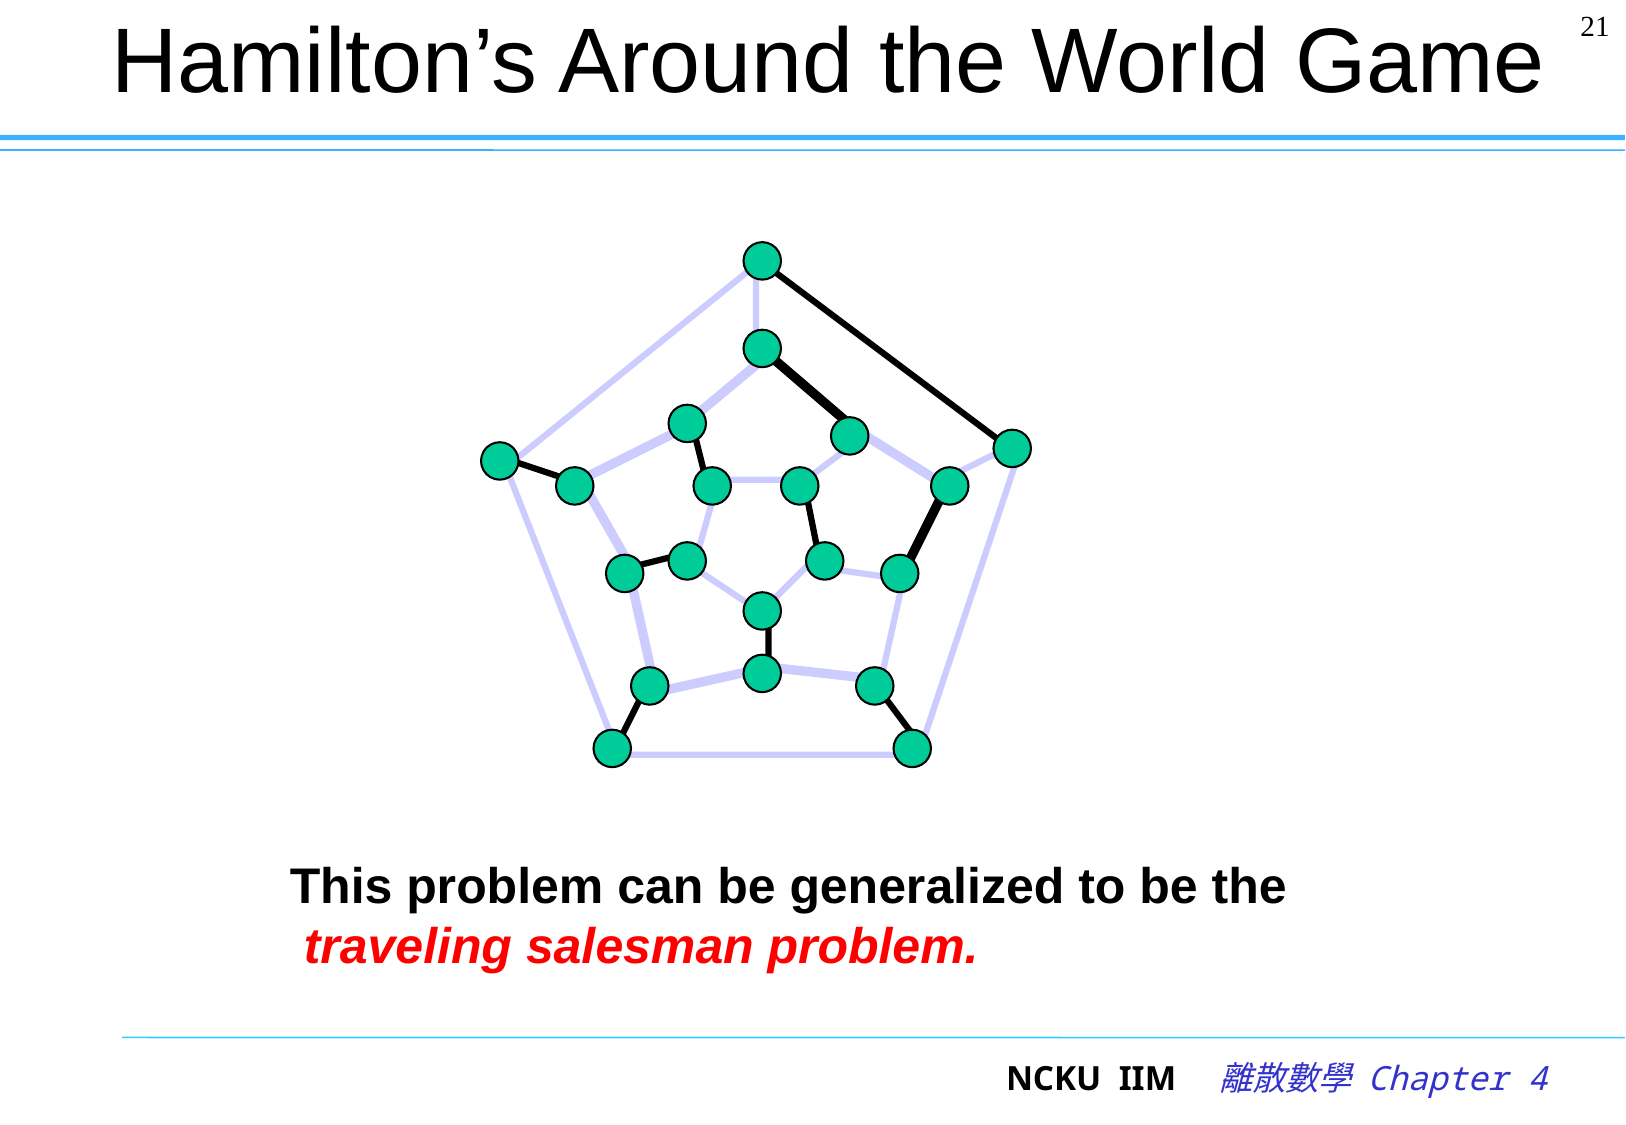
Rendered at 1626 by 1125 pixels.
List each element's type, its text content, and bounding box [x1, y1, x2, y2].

slide_number 21 [1584, 0, 1625, 75]
text_box [743, 242, 782, 265]
title Hamilton’s Around the World Game [74, 0, 1584, 113]
text_box [1024, 433, 1031, 463]
text_box [593, 751, 631, 768]
text_box [893, 751, 931, 768]
text_box This problem can be generalized to be the traveling salesman problem. [275, 846, 1350, 981]
text_box [481, 446, 488, 476]
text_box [493, 266, 1019, 743]
